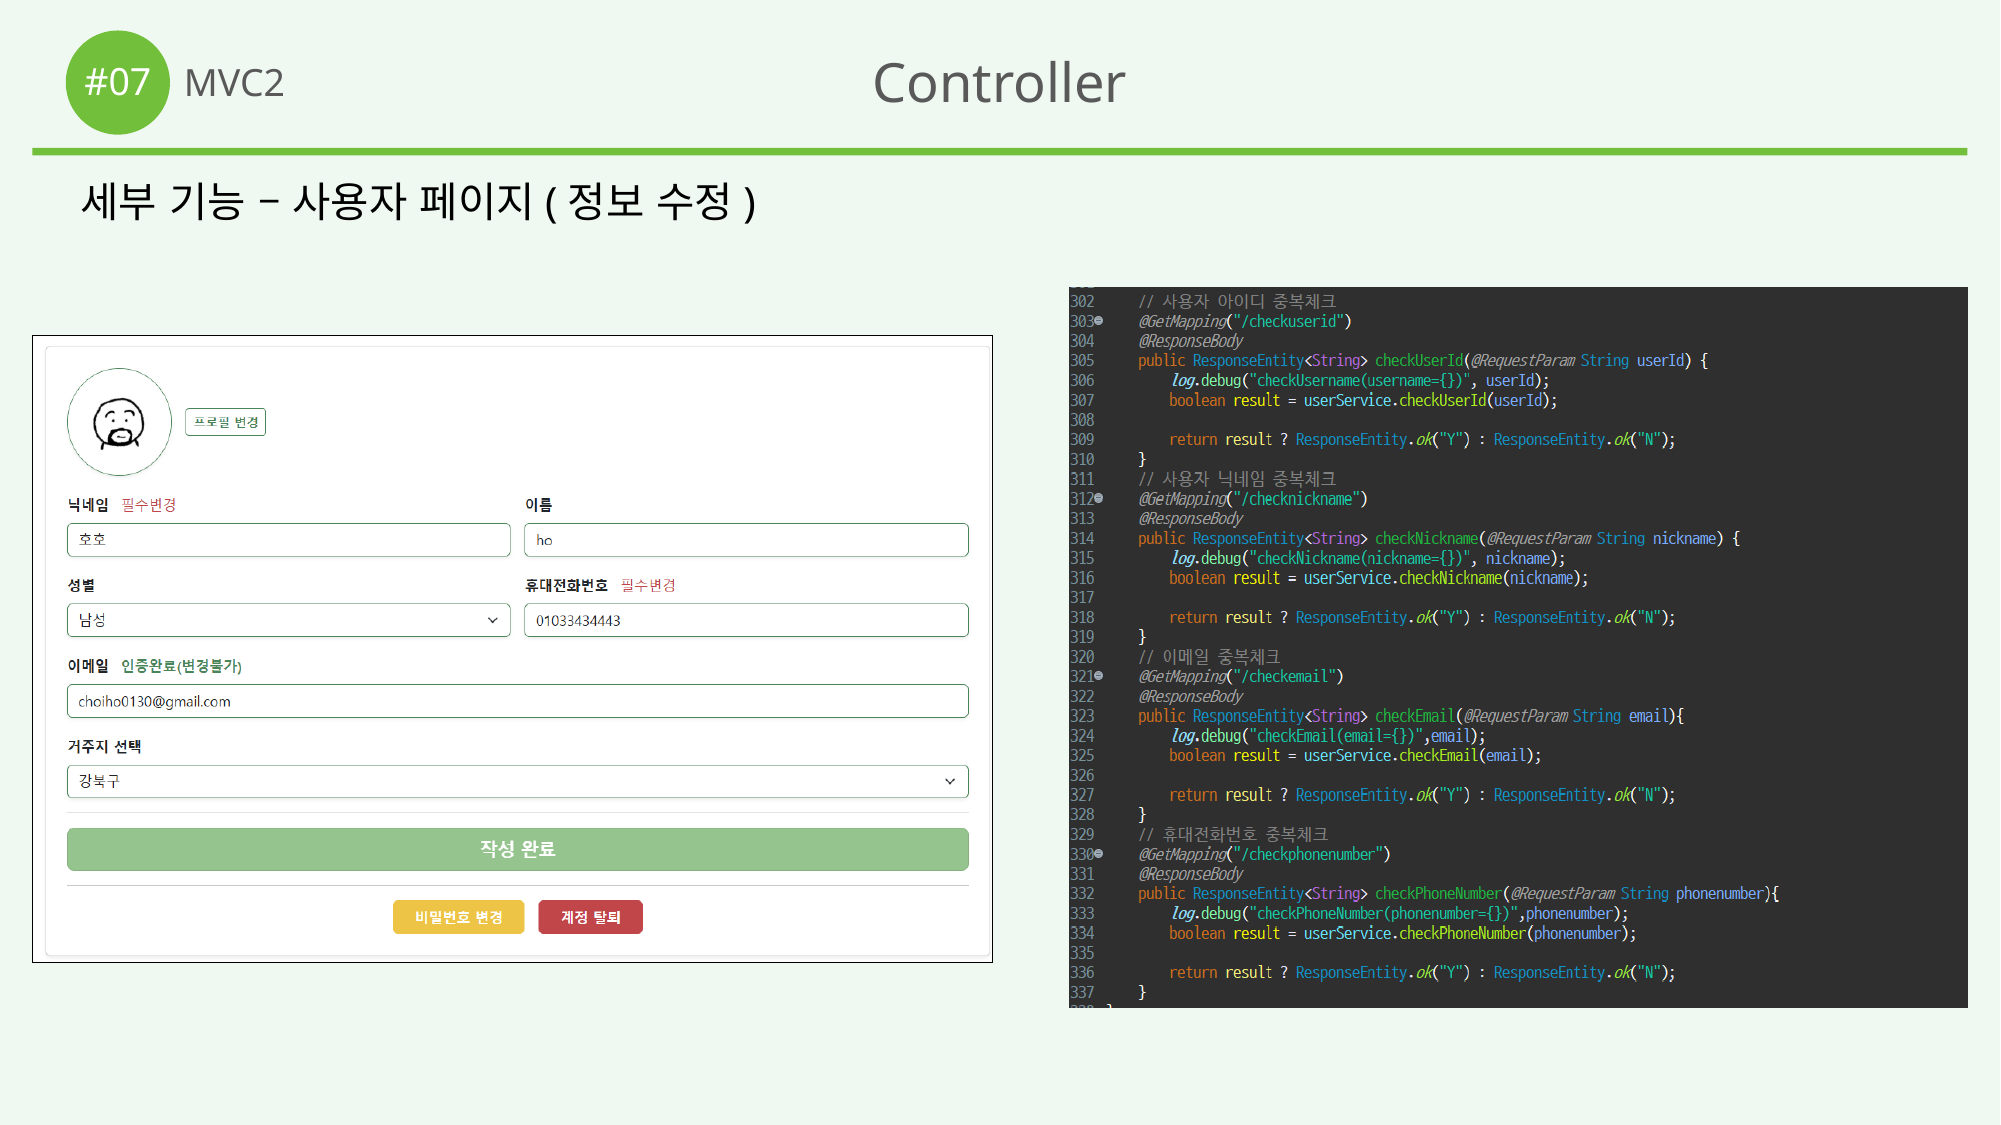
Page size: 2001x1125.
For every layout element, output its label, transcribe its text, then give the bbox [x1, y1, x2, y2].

text_box 세부 기능 – 사용자 페이지(정보 수정) [65, 168, 851, 233]
text_box [31, 147, 1968, 156]
text_box MVC2 [183, 60, 538, 106]
picture [1069, 287, 1968, 1008]
picture [32, 335, 993, 963]
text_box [65, 30, 170, 135]
text_box Controller [636, 44, 1364, 122]
